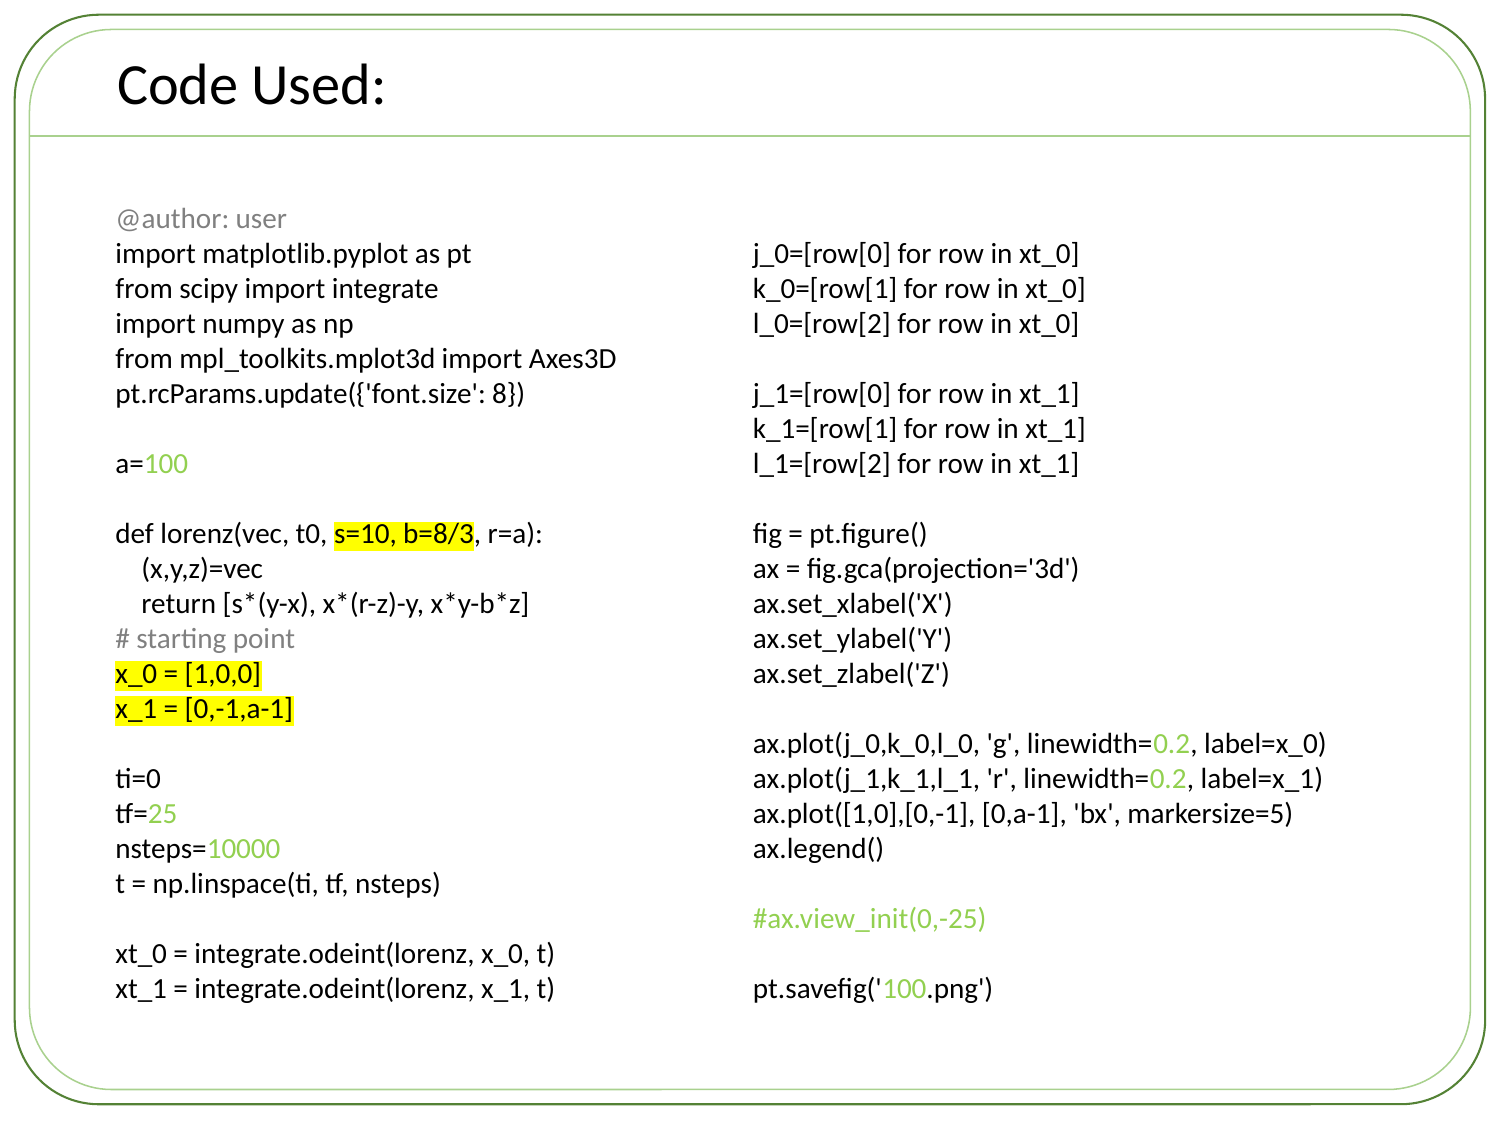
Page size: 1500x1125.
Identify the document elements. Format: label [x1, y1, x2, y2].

text_box [14, 14, 1486, 1105]
